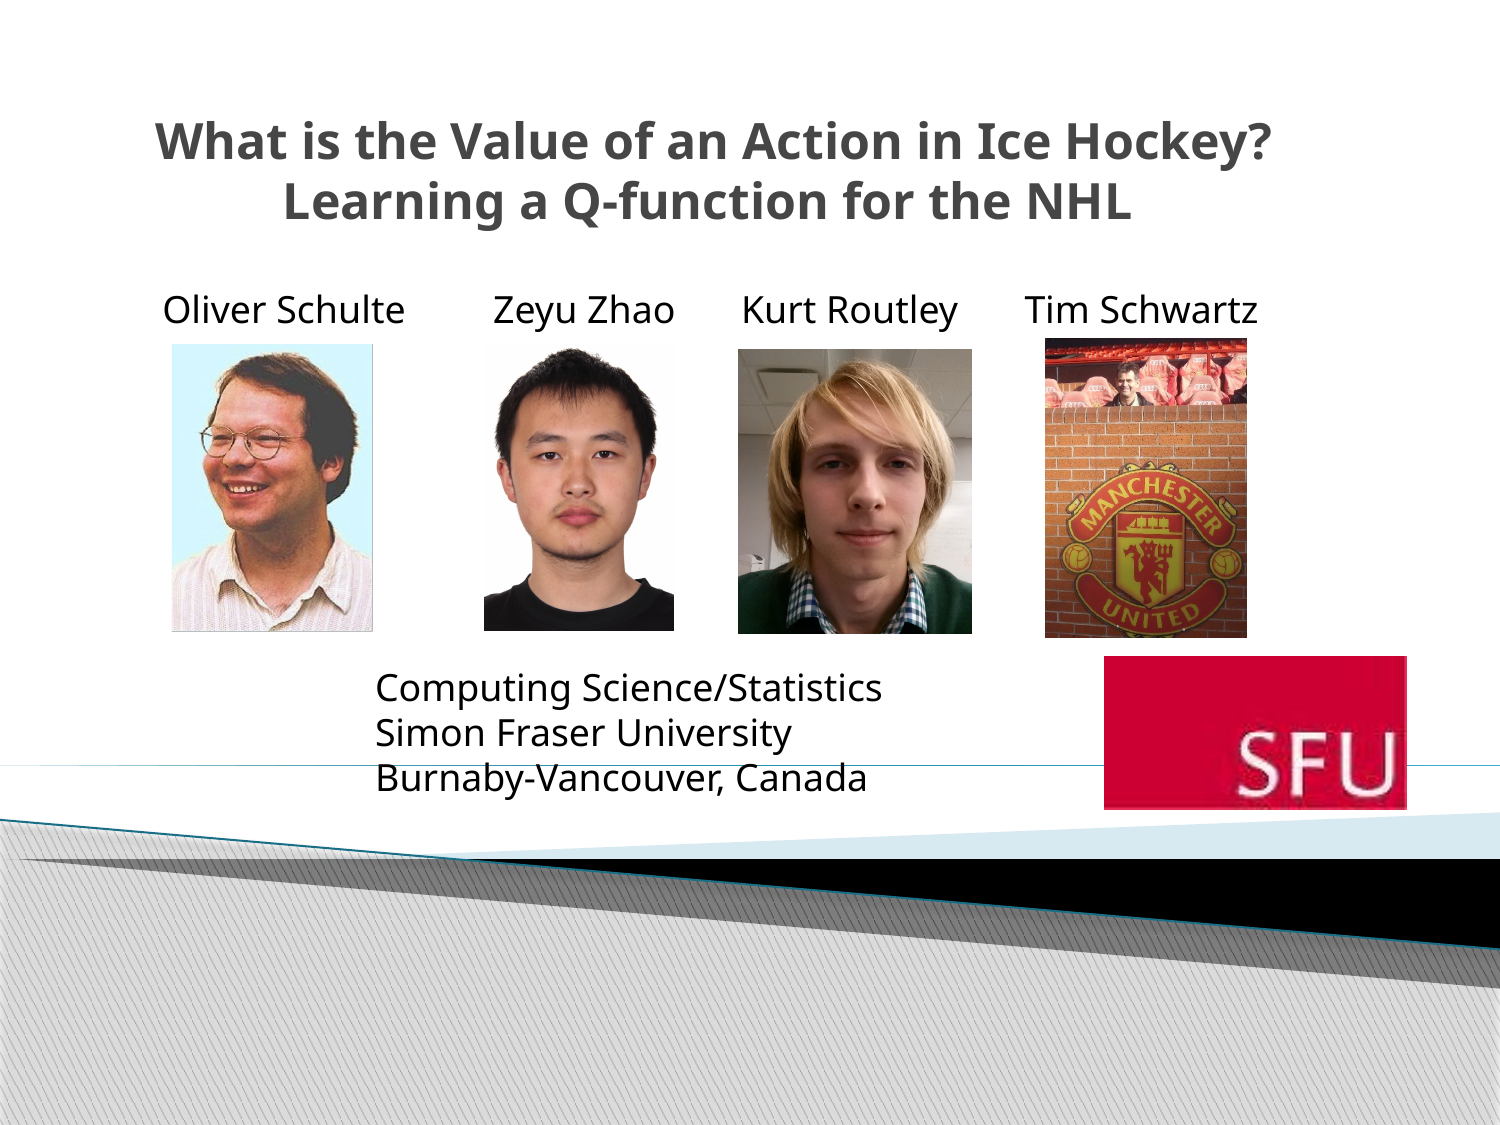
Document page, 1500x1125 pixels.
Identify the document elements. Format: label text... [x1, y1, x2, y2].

title What is the Value of an Action in Ice Hockey? Learning a Q-function for the NHL [76, 90, 1352, 237]
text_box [147, 278, 1318, 638]
text_box Computing Science/Statistics Simon Fraser University Burnaby-Vancouver, Canada [360, 656, 987, 807]
picture [1104, 656, 1408, 810]
picture [5, 859, 1500, 989]
